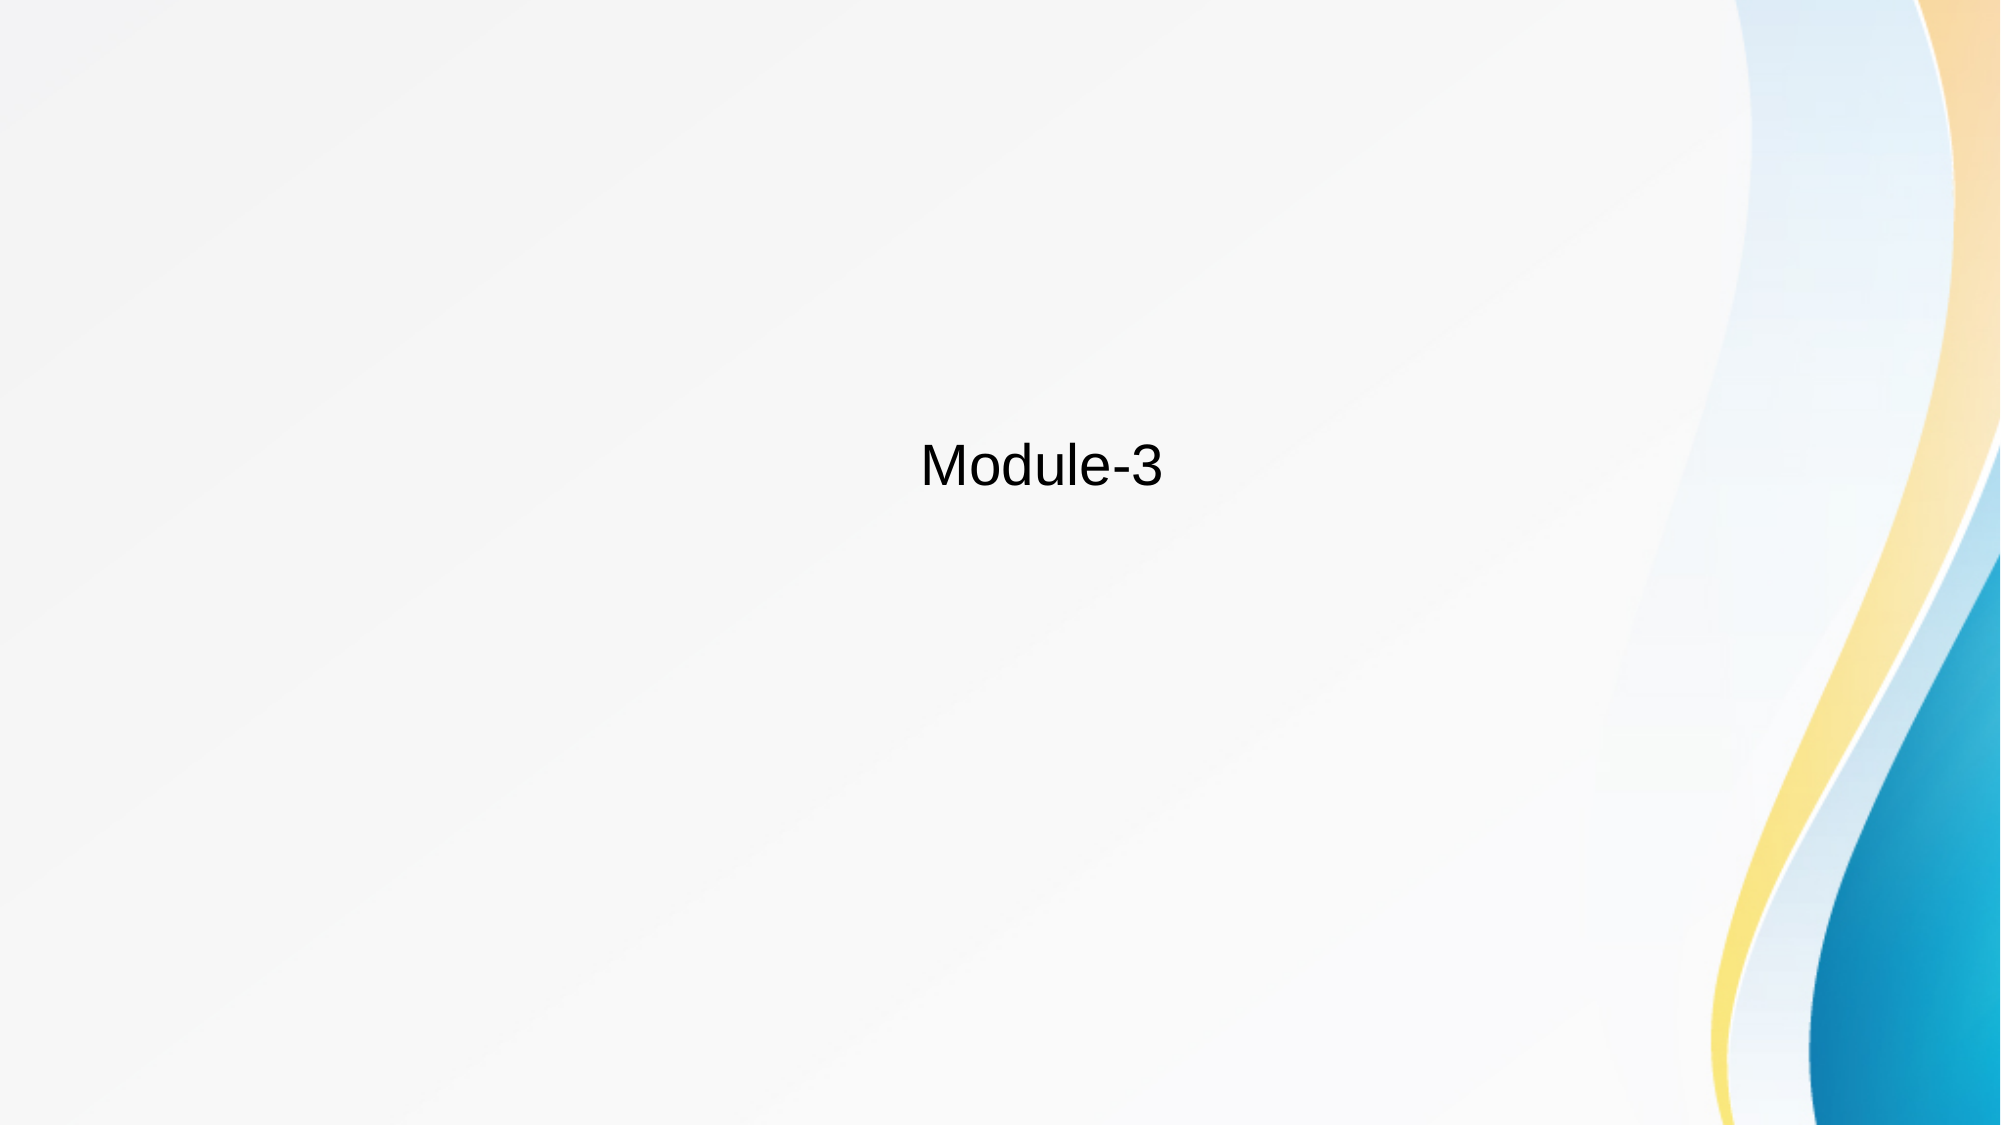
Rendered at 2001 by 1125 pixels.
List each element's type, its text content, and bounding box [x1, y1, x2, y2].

picture [0, 0, 2001, 1125]
text_box Module-3 [691, 420, 1394, 505]
